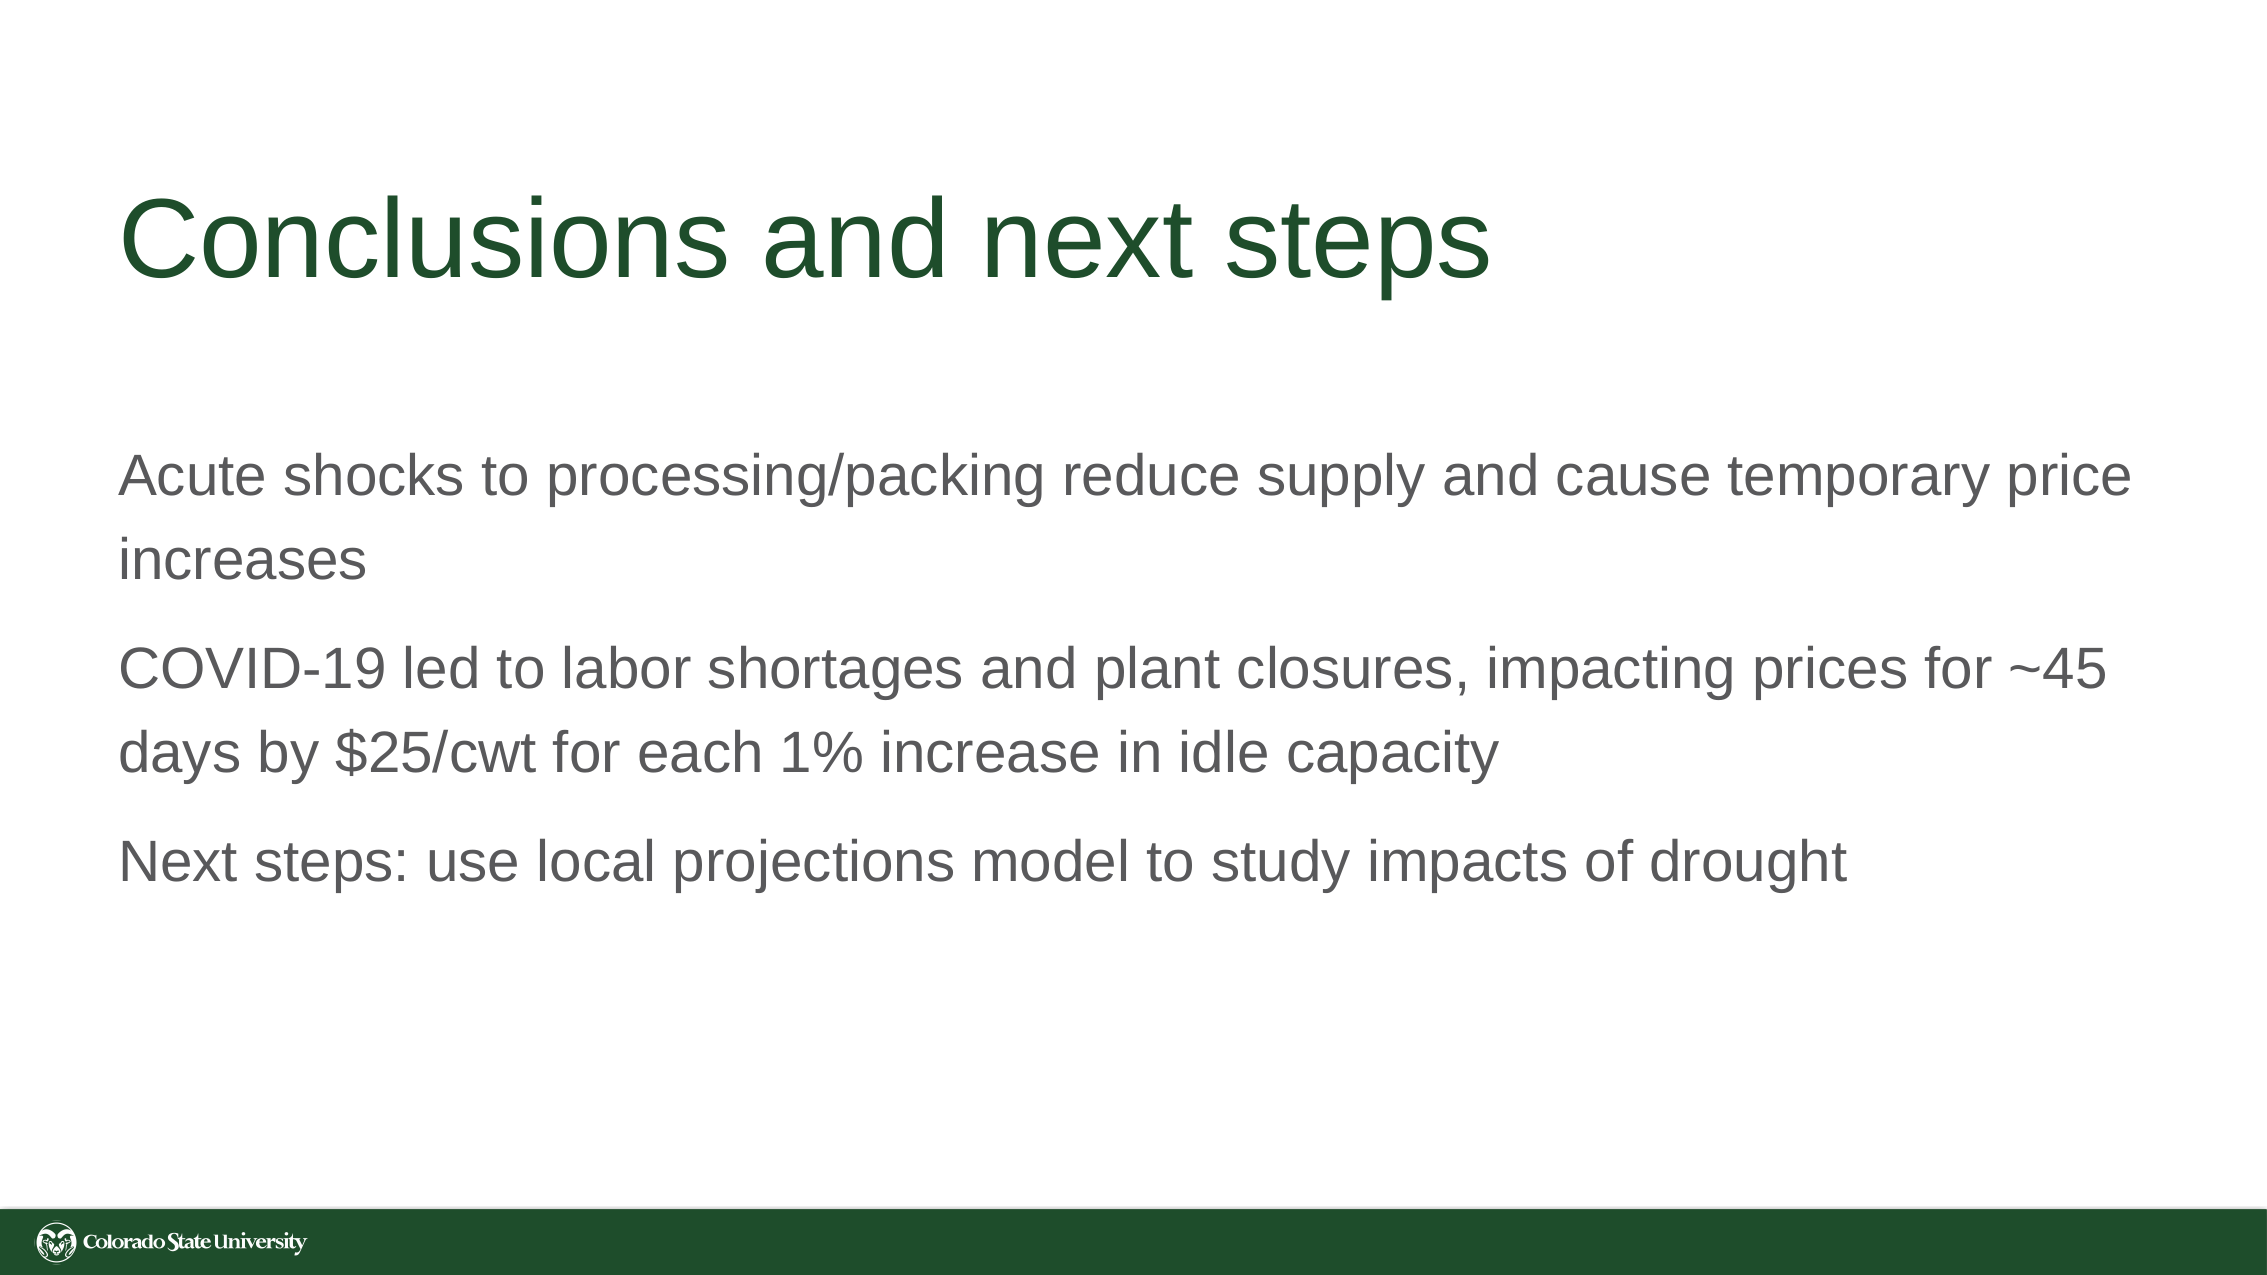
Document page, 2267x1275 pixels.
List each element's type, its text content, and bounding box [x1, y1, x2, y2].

picture [24, 1209, 319, 1275]
title Conclusions and next steps [103, 148, 2164, 316]
list Acute shocks to processing/packing reduce supply and cause temporary price increases COVID-19 led to labor shortages and plant closures, impacting prices for ~45 days by $25/cwt for each 1% increase in idle capacity Next steps: use local projections model to study impacts of drought [103, 408, 2164, 1163]
